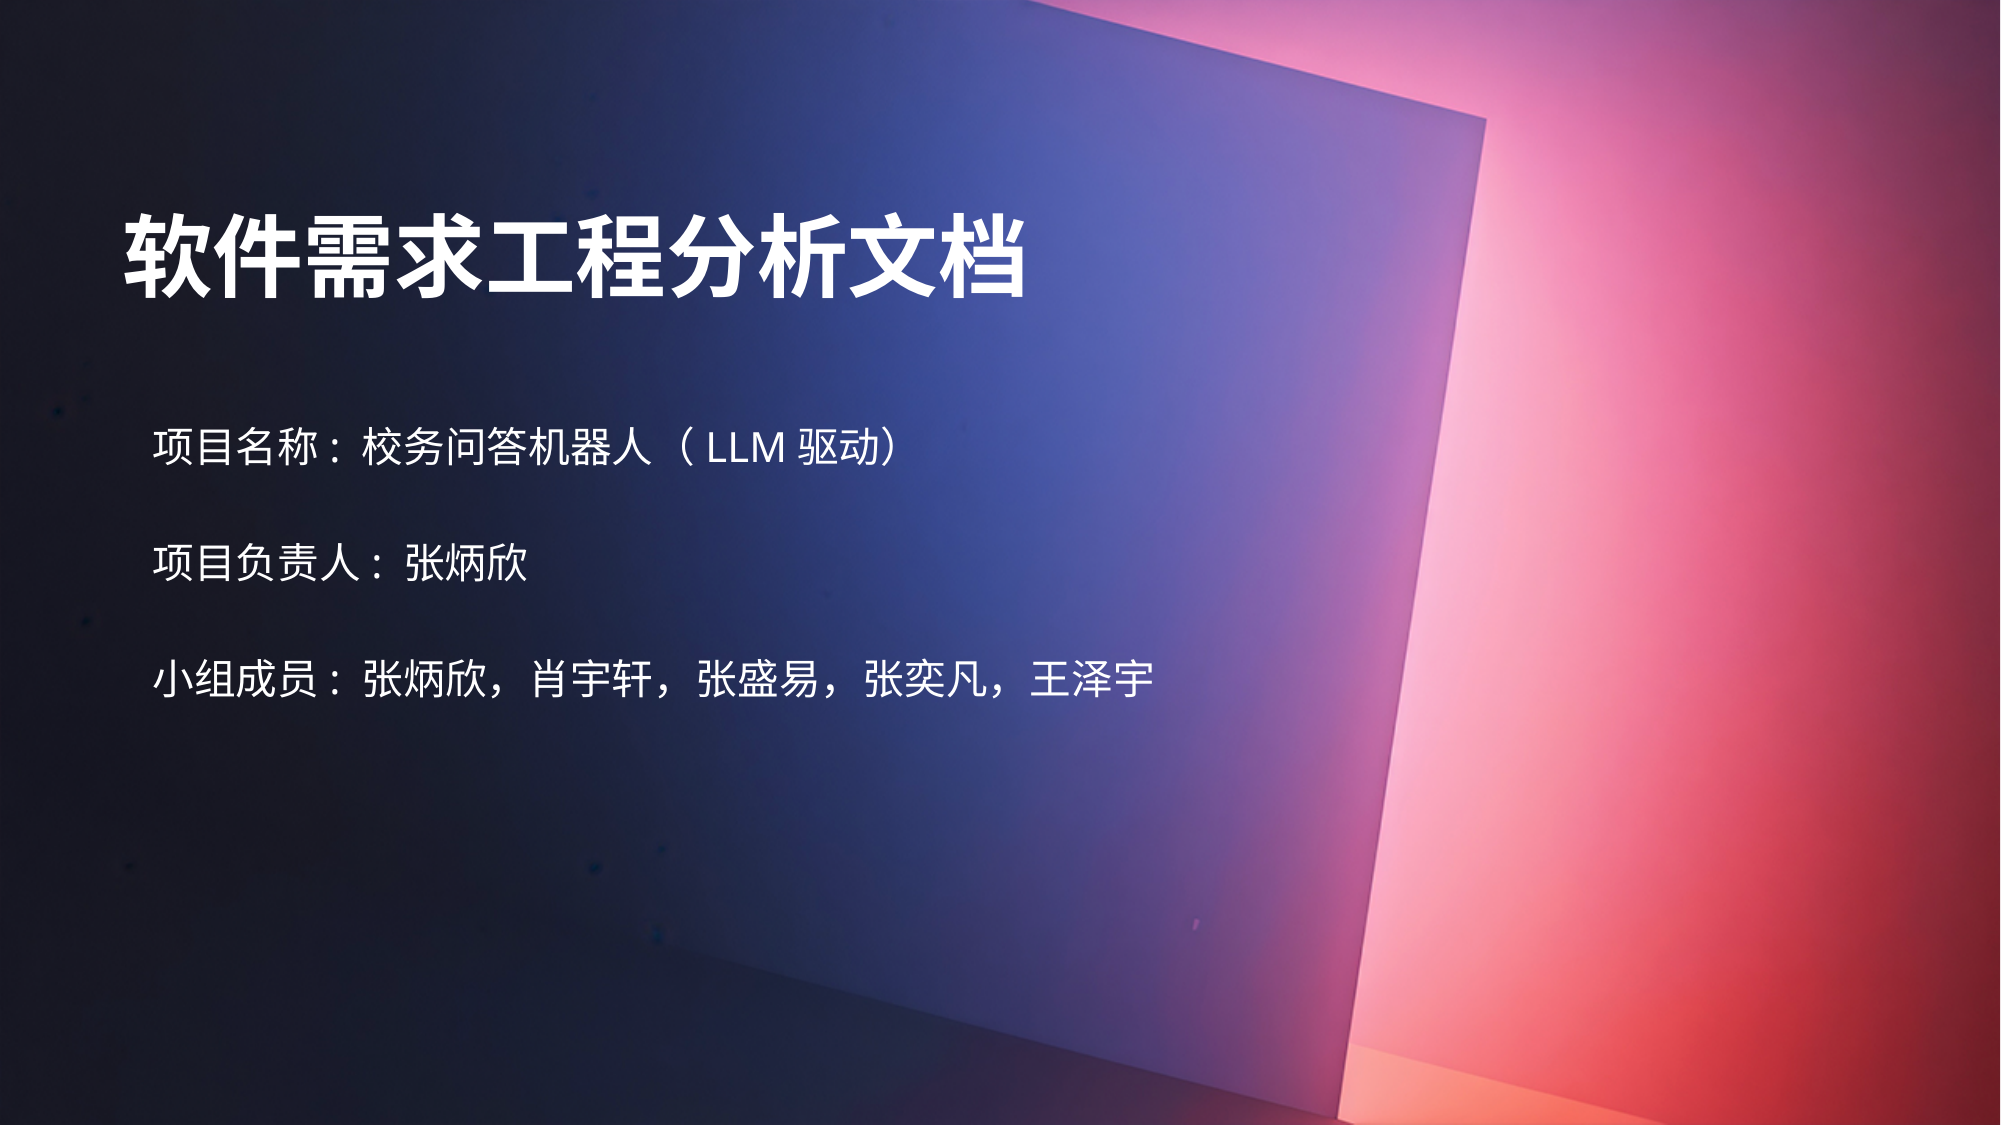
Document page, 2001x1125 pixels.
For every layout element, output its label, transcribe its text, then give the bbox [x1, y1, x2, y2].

text_box 软件需求工程分析文档 [107, 170, 1309, 460]
picture [0, 0, 2001, 1125]
text_box 项目名称: 校务问答机器人（LLM驱动） 项目负责人: 张炳欣 小组成员: 张炳欣，肖宇轩，张盛易，张奕凡，王泽宇 [137, 577, 1225, 662]
